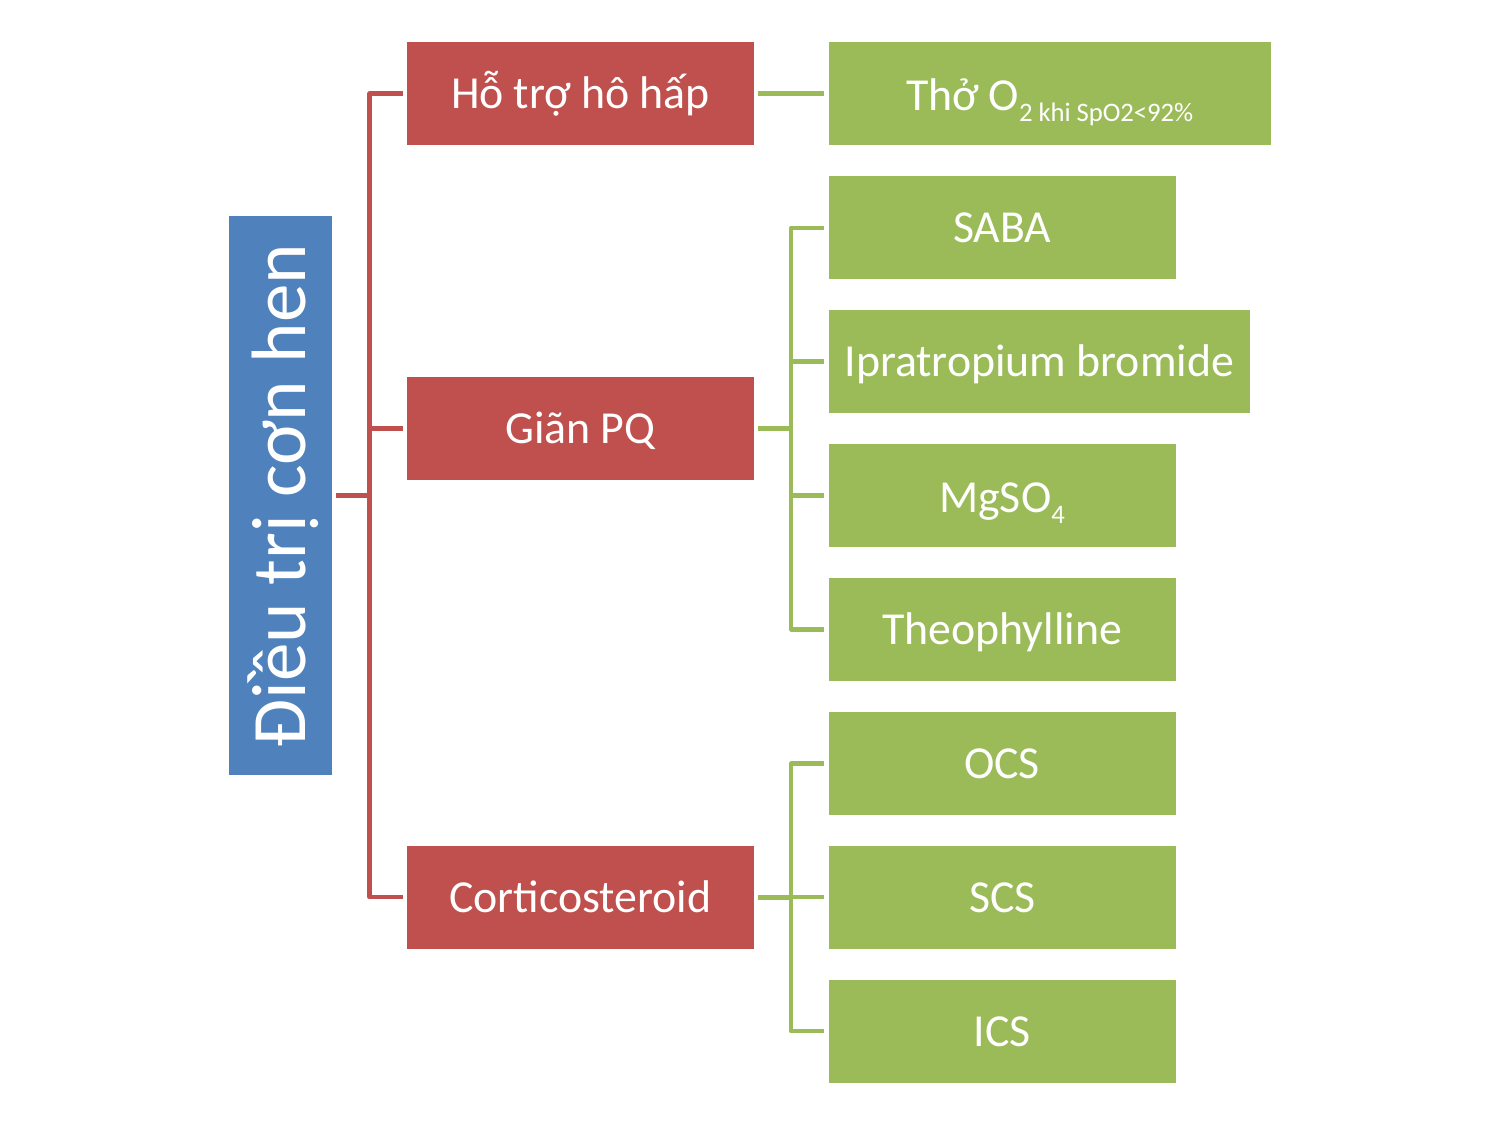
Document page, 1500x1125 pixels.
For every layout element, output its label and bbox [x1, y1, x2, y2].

list [16, 38, 1484, 1086]
